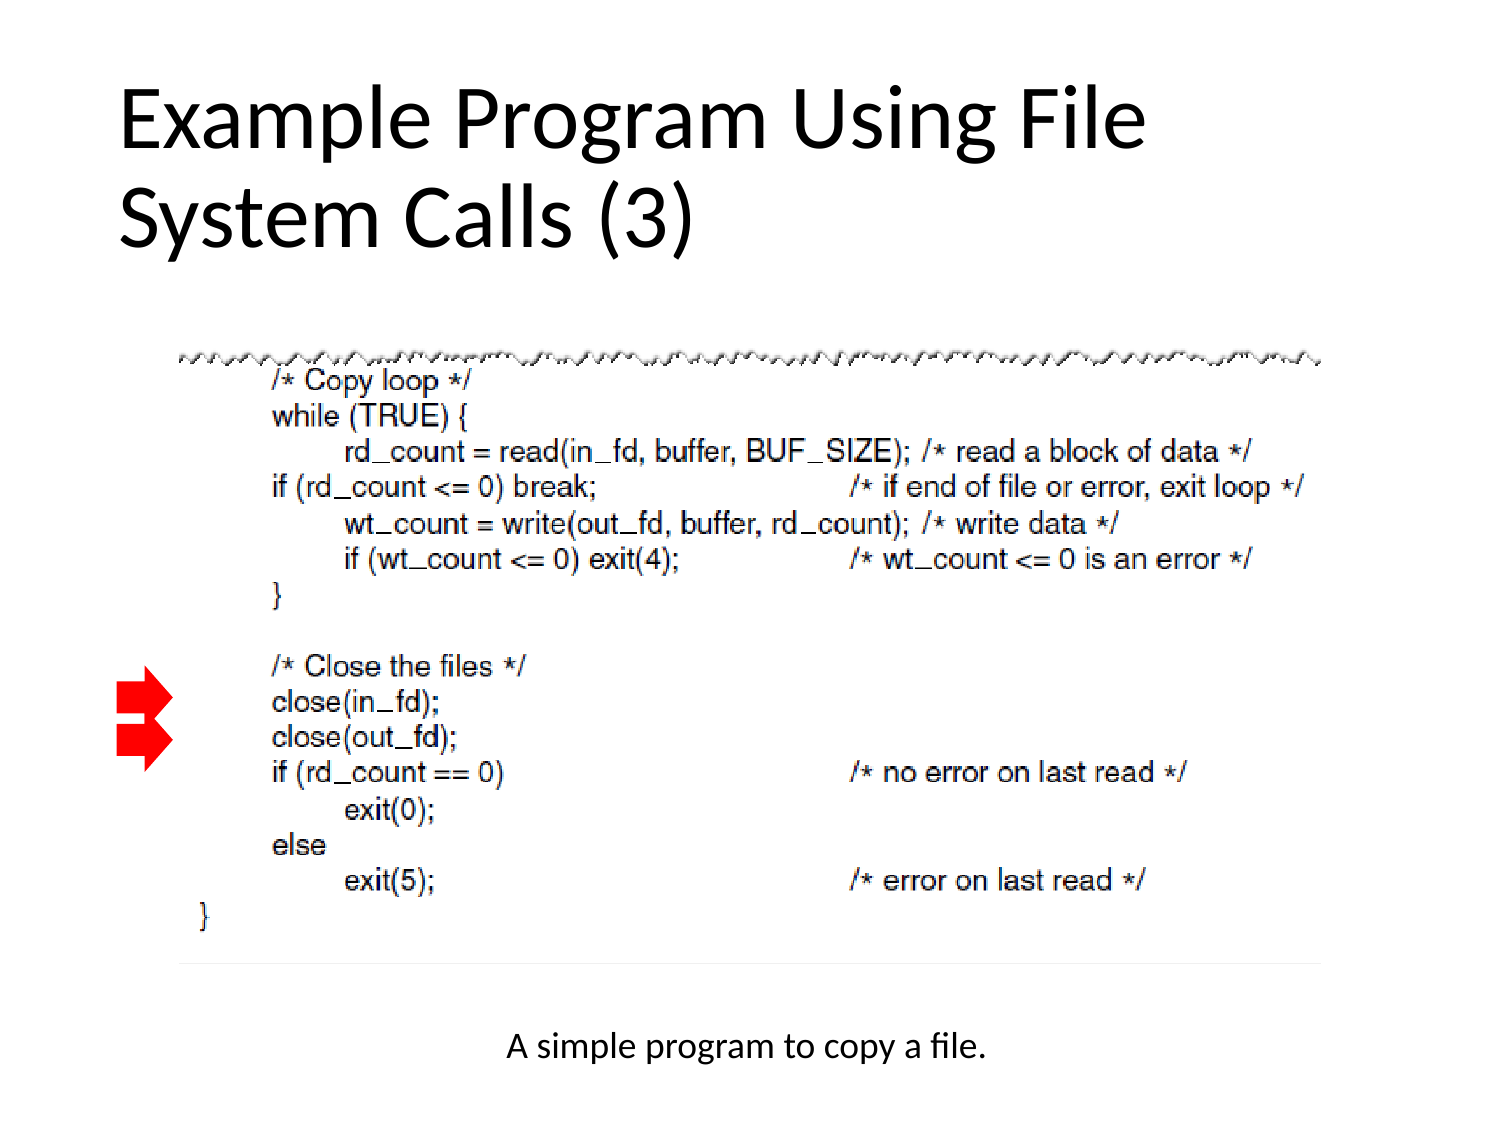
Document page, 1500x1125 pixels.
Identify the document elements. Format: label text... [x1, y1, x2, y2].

text_box A simple program to copy a file. [491, 1013, 1009, 1074]
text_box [116, 665, 174, 772]
picture [179, 348, 1321, 964]
title Example Program Using File System Calls (3) [103, 59, 1397, 278]
